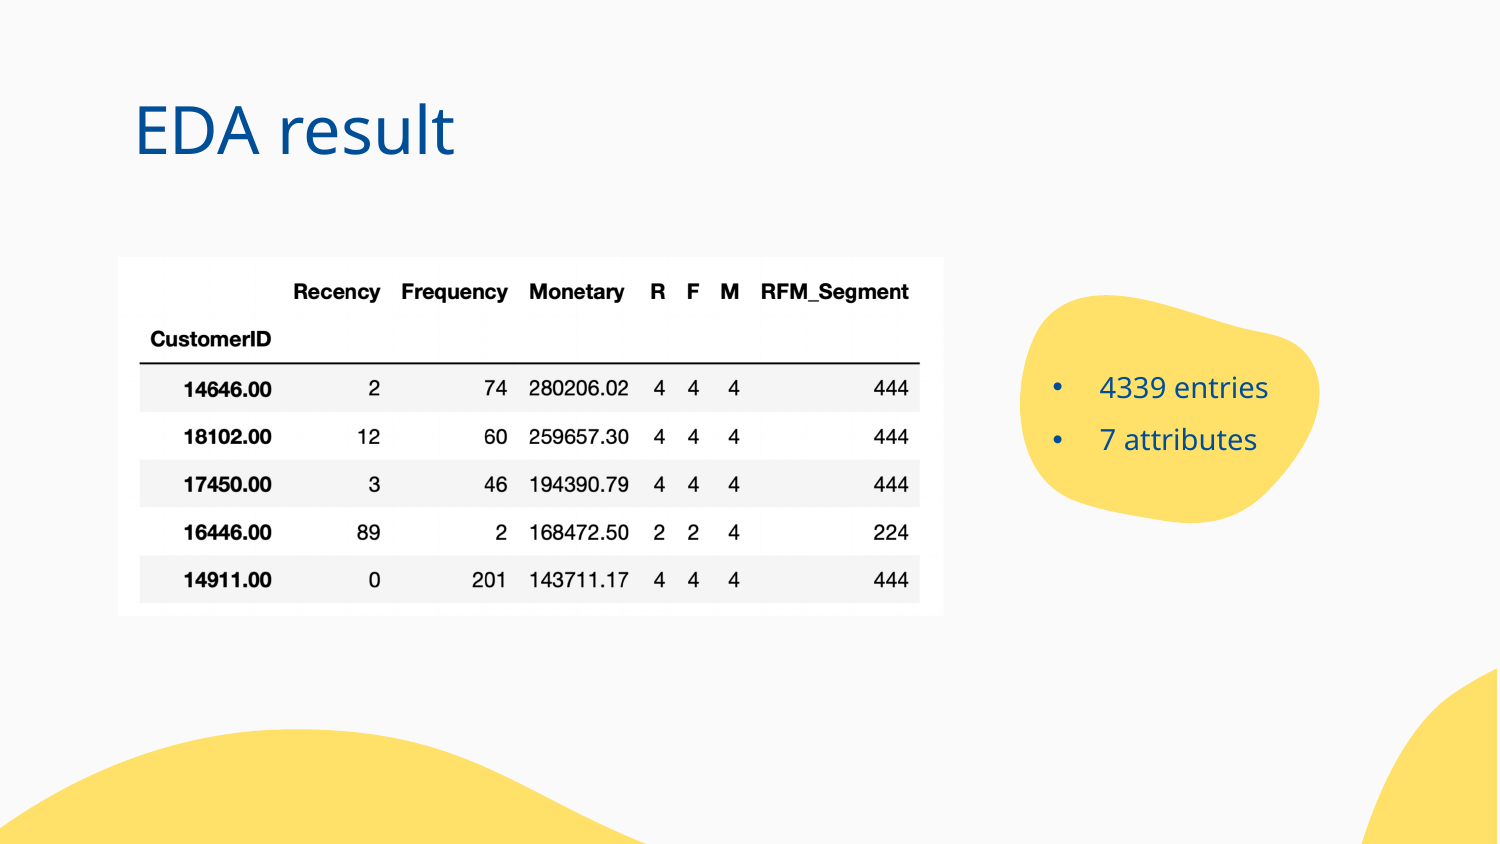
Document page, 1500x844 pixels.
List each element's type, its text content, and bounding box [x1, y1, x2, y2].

picture [117, 257, 944, 616]
text_box [1020, 295, 1277, 470]
text_box 4339 entries 7 attributes [1037, 336, 1366, 541]
title EDA result [118, 72, 1390, 167]
